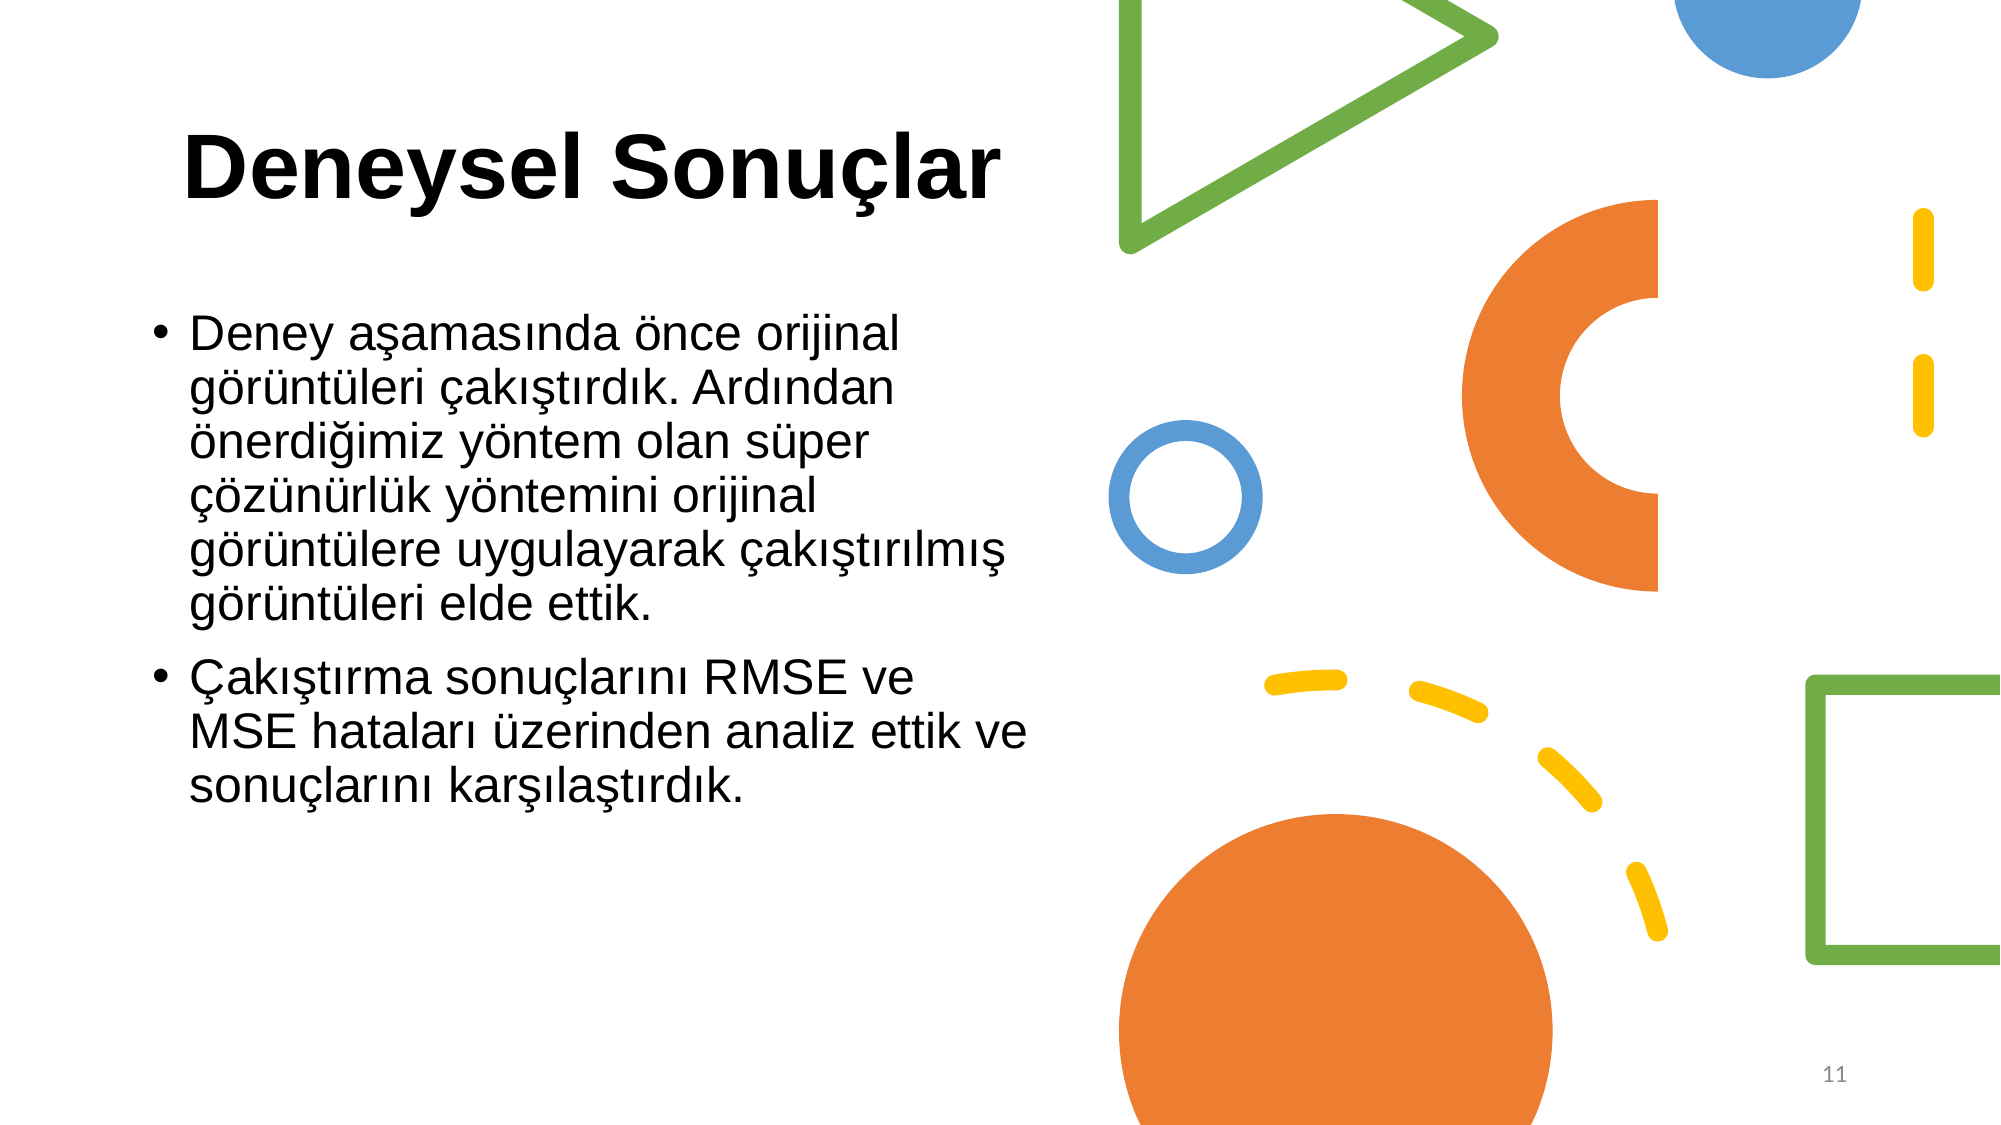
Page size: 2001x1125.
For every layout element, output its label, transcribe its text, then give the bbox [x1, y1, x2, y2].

slide_number 11 [1604, 1042, 1863, 1103]
text_box [1673, 0, 1862, 80]
list Deney aşamasında önce orijinal görüntüleri çakıştırdık. Ardından önerdiğimiz yöntem olan süper çözünürlük yöntemini orijinal görüntülere uygulayarak çakıştırılmış görüntüleri elde ettik. Çakıştırma sonuçlarını RMSE ve MSE hataları üzerinden analiz ettik ve sonuçlarını karşılaştırdık. [137, 299, 1050, 1014]
text_box [0, 0, 2000, 1125]
text_box [1117, 813, 1554, 1125]
text_box [1805, 674, 2000, 966]
text_box [1117, 429, 1254, 565]
text_box [1118, 0, 1499, 255]
title Deneysel Sonuçlar [137, 59, 1050, 278]
text_box [1274, 679, 1664, 977]
text_box [1460, 198, 1659, 593]
